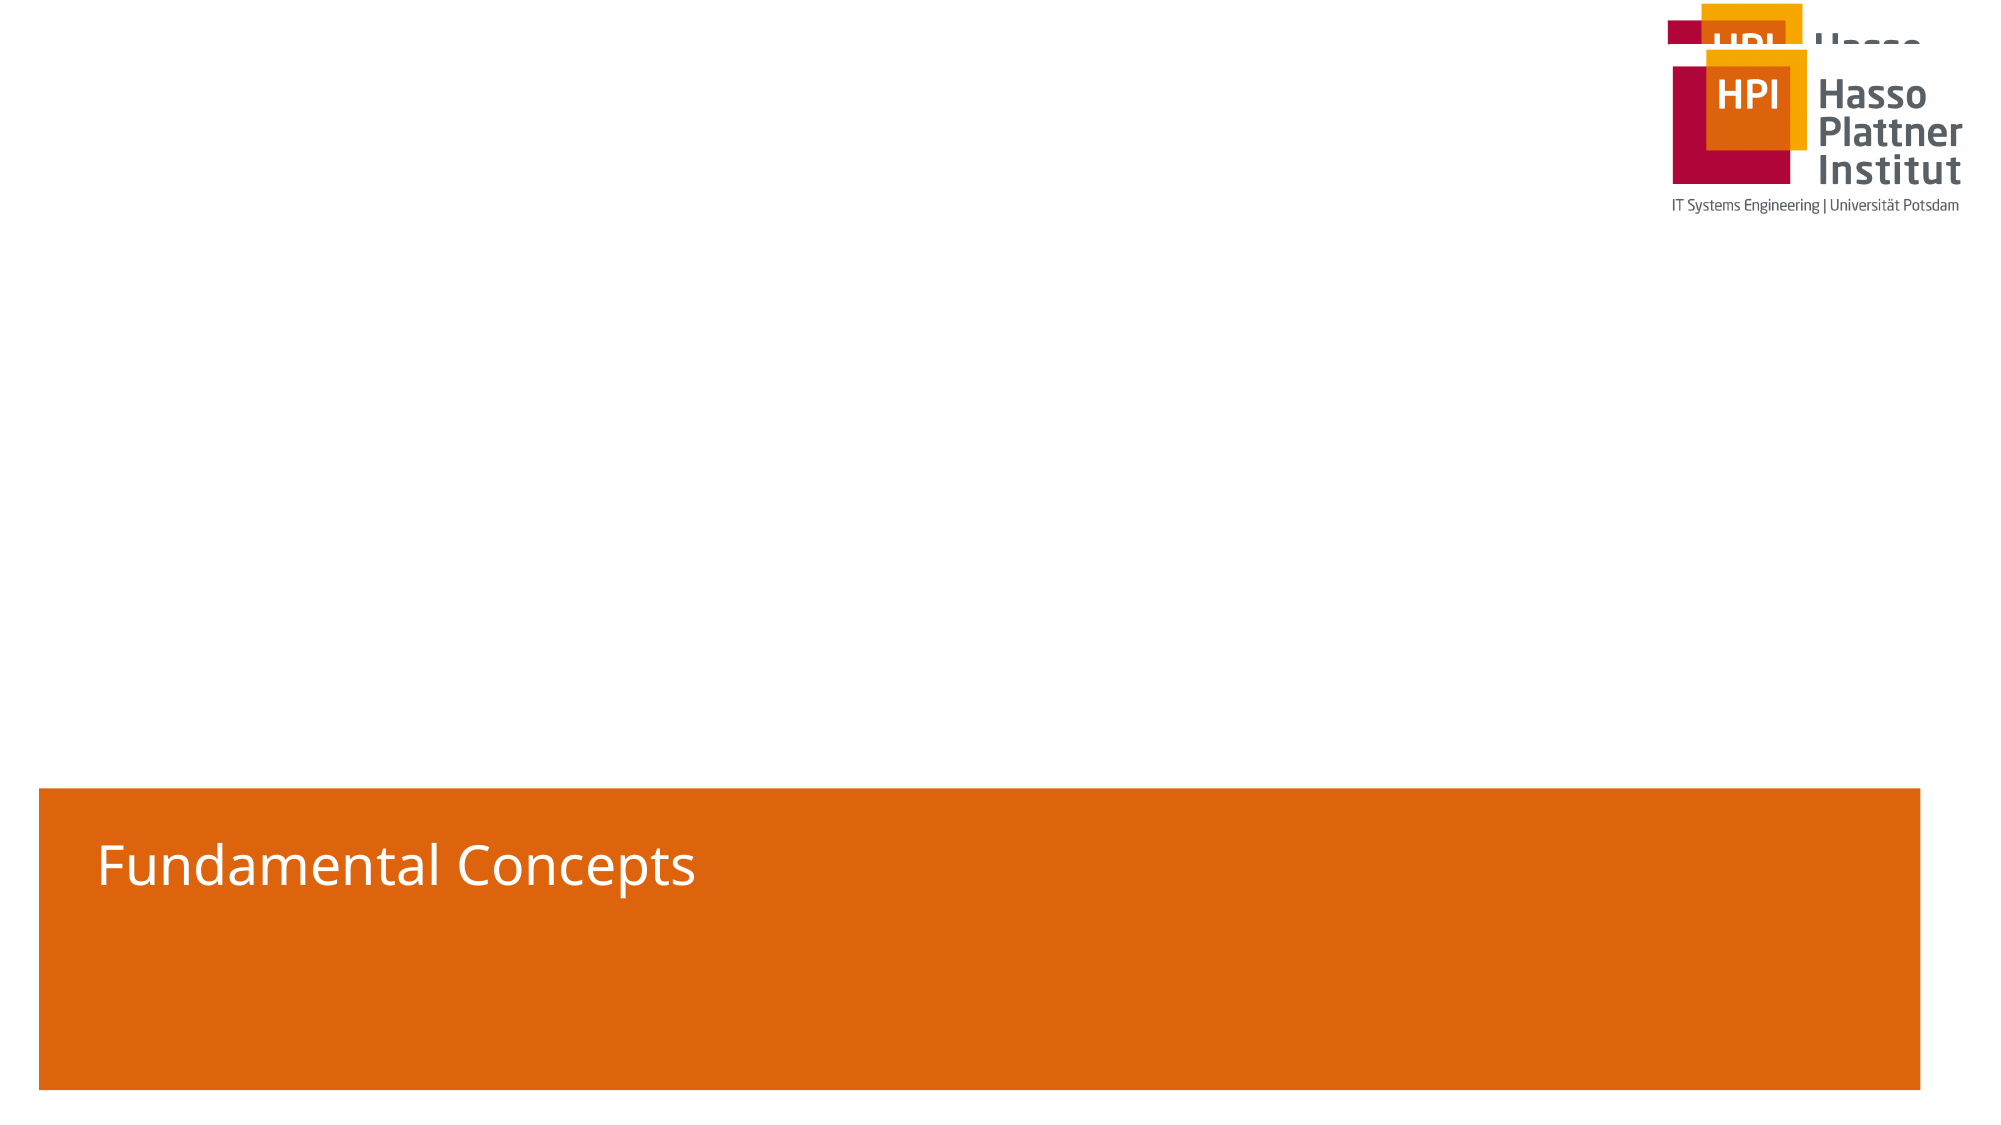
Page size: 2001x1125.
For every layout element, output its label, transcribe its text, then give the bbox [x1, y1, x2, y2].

title Fundamental Concepts [78, 788, 1921, 898]
picture [1664, 0, 1969, 216]
